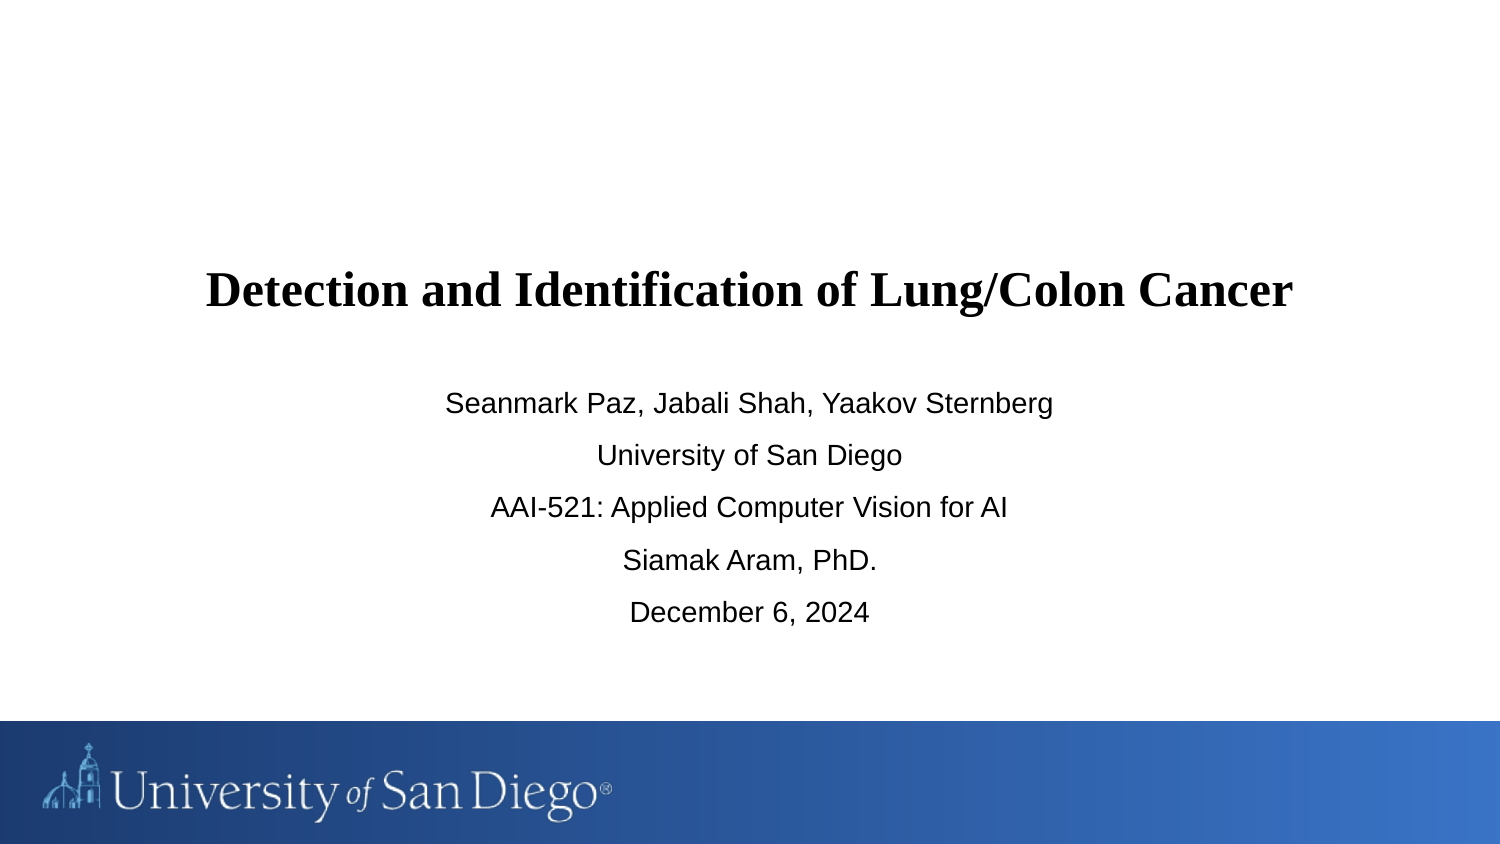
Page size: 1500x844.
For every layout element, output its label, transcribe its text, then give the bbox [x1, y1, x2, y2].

text_box Seanmark Paz, Jabali Shah, Yaakov Sternberg University of San Diego AAI-521: Applied Computer Vision for AI Siamak Aram, PhD. December 6, 2024 [421, 358, 1079, 672]
picture [13, 727, 639, 839]
text_box Detection and Identification of Lung/Colon Cancer [105, 248, 1395, 324]
